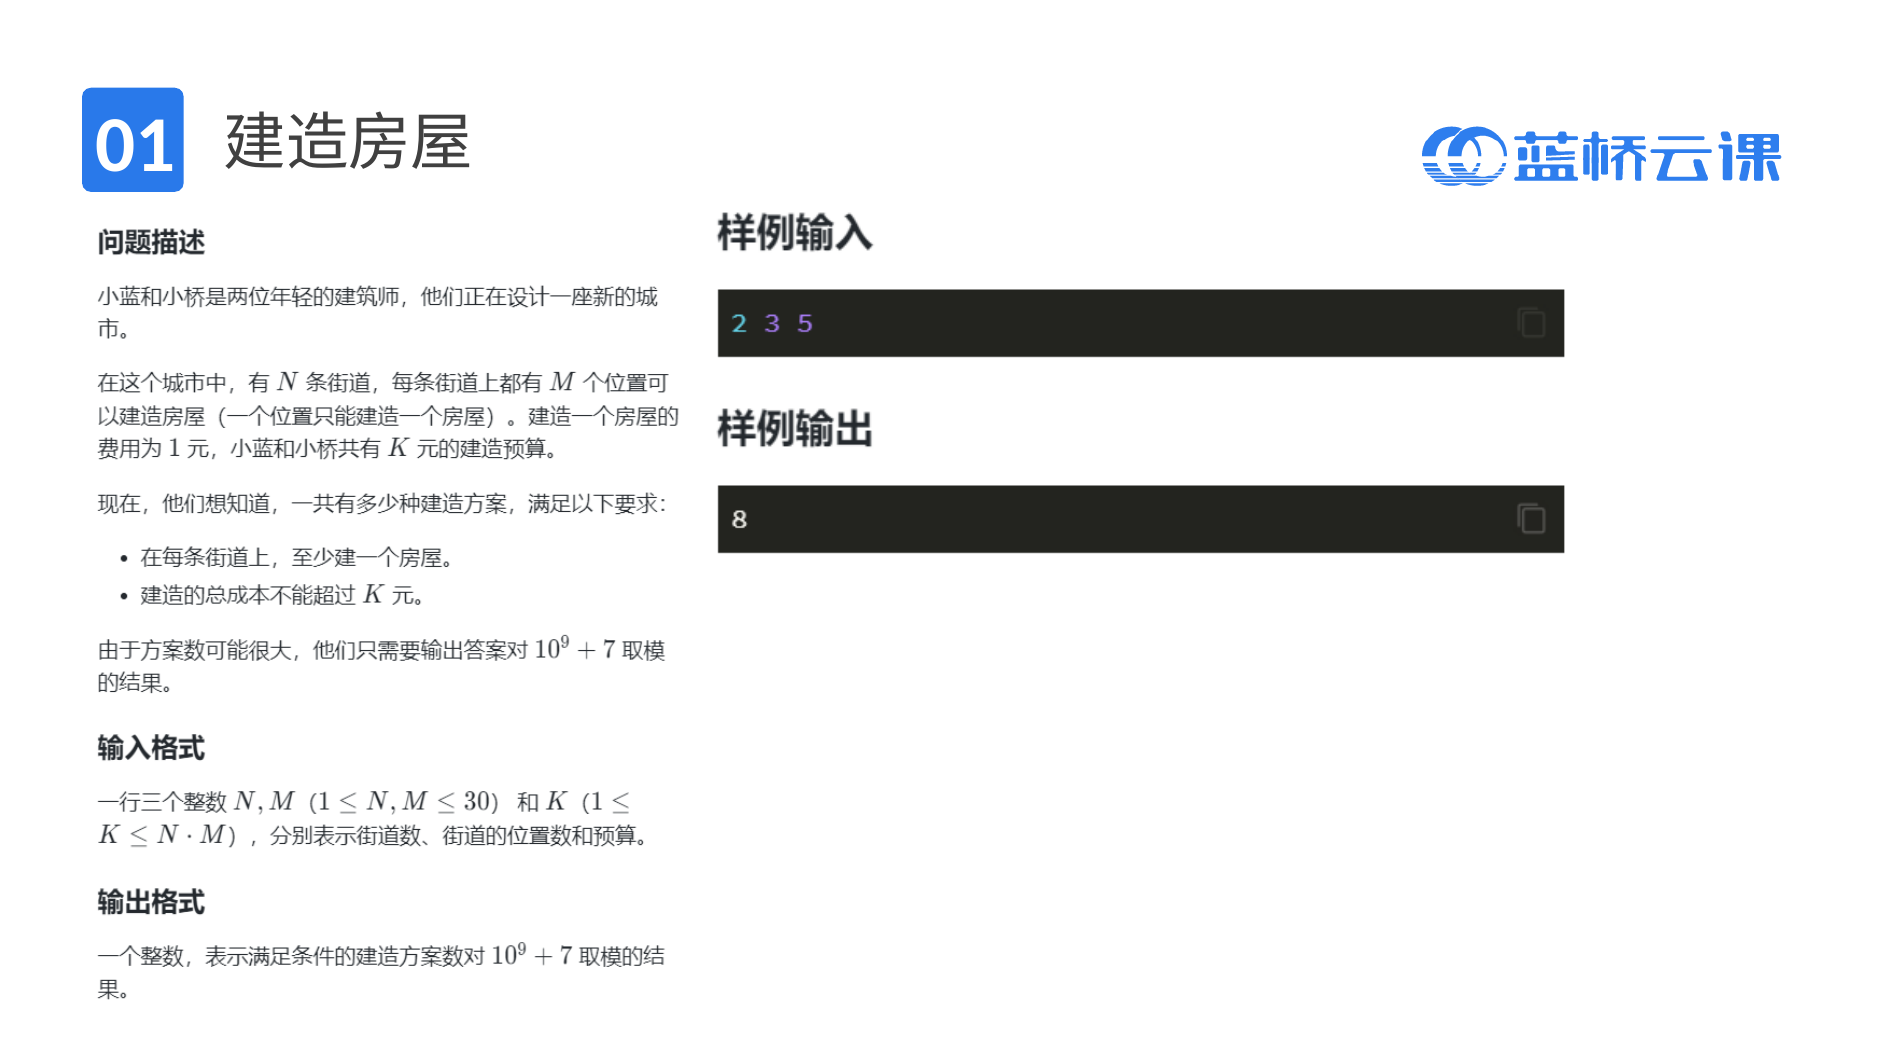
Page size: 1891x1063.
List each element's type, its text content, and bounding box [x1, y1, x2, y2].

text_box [79, 84, 192, 205]
picture [82, 107, 1823, 1023]
title 建造房屋 [209, 80, 1320, 207]
